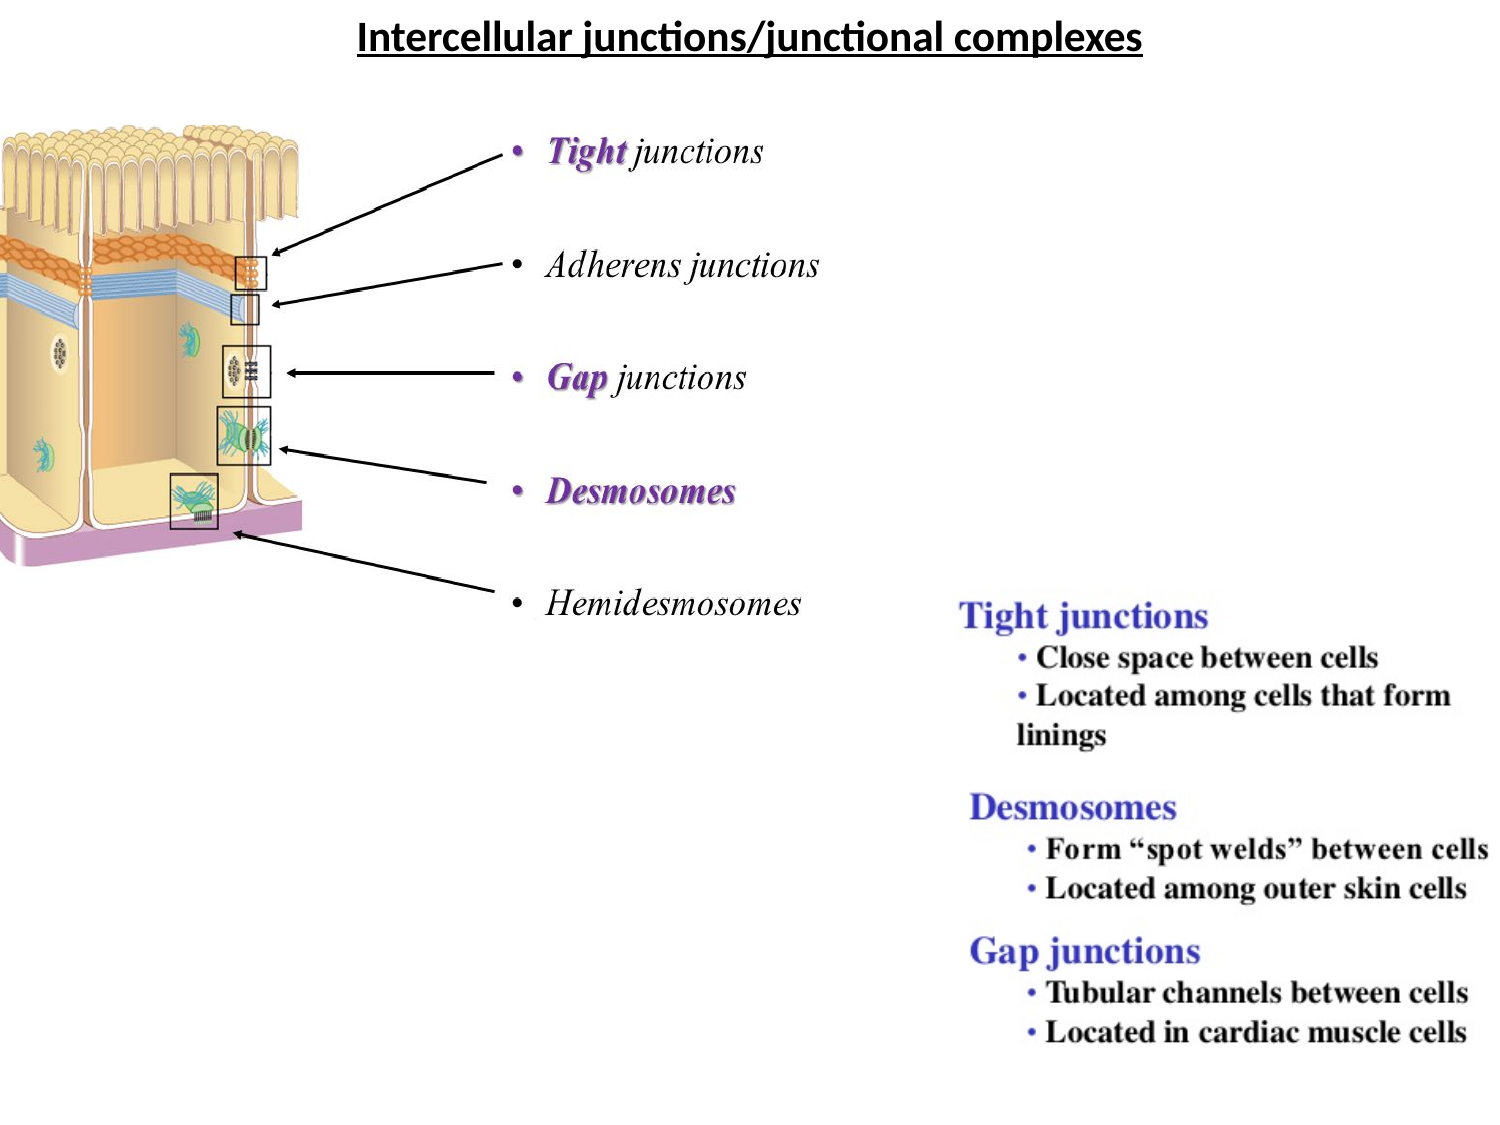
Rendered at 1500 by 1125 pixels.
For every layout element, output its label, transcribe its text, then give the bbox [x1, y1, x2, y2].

title Intercellular junctions/junctional complexes [75, 0, 1425, 68]
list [953, 574, 1500, 1065]
picture [0, 124, 822, 622]
